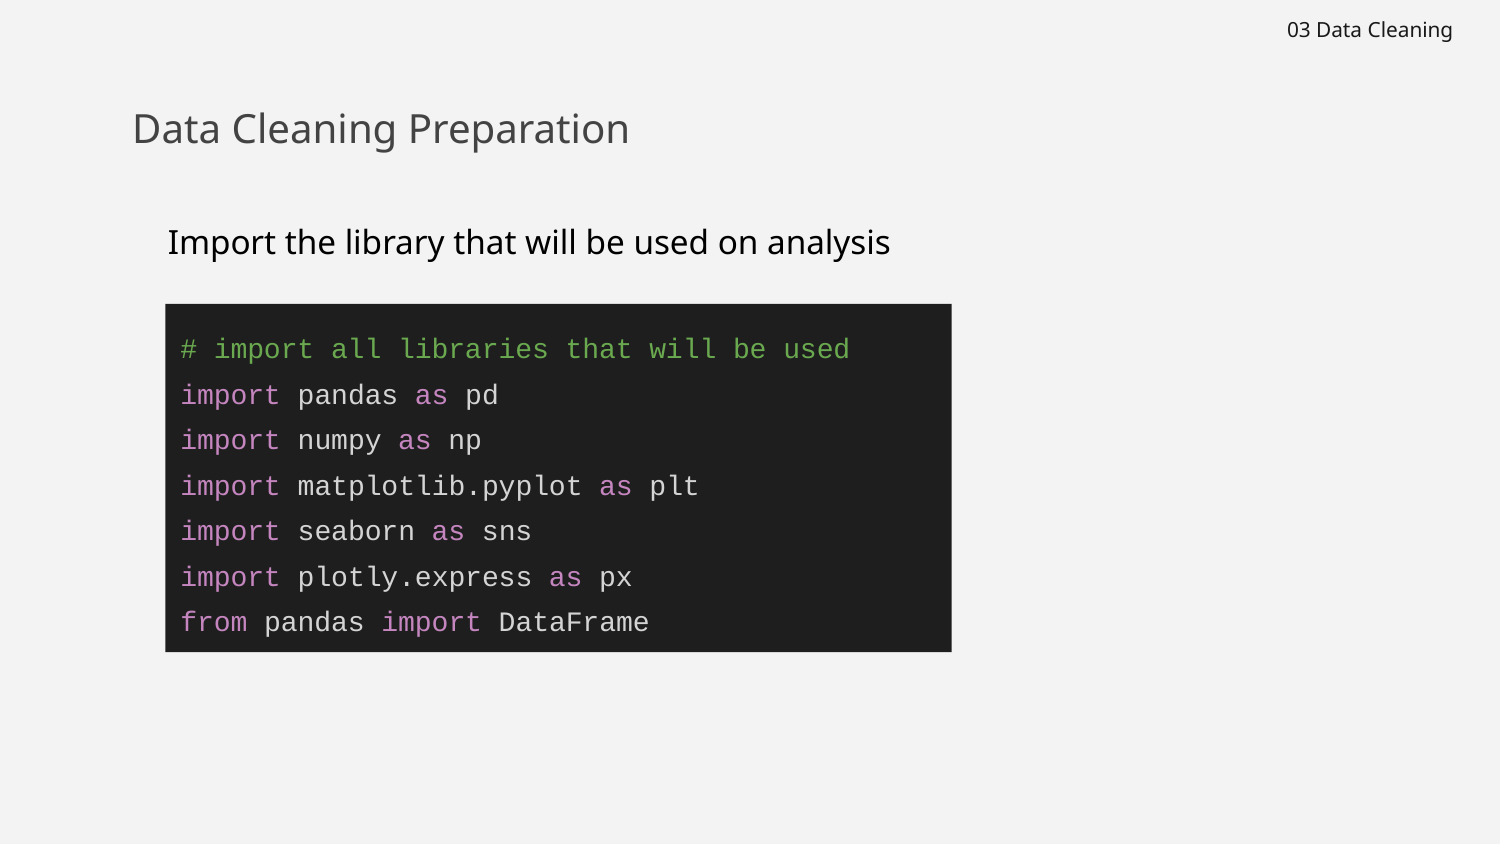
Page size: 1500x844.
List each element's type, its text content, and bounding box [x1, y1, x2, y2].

text_box Import the library that will be used on analysis [152, 200, 995, 276]
text_box # import all libraries that will be used import pandas as pd import numpy as np import matplotlib.pyplot as plt import seaborn as sns import plotly.express as px from pandas import DataFrame [165, 303, 952, 653]
text_box 03 Data Cleaning [1272, 1, 1499, 53]
title Data Cleaning Preparation [116, 88, 1383, 167]
